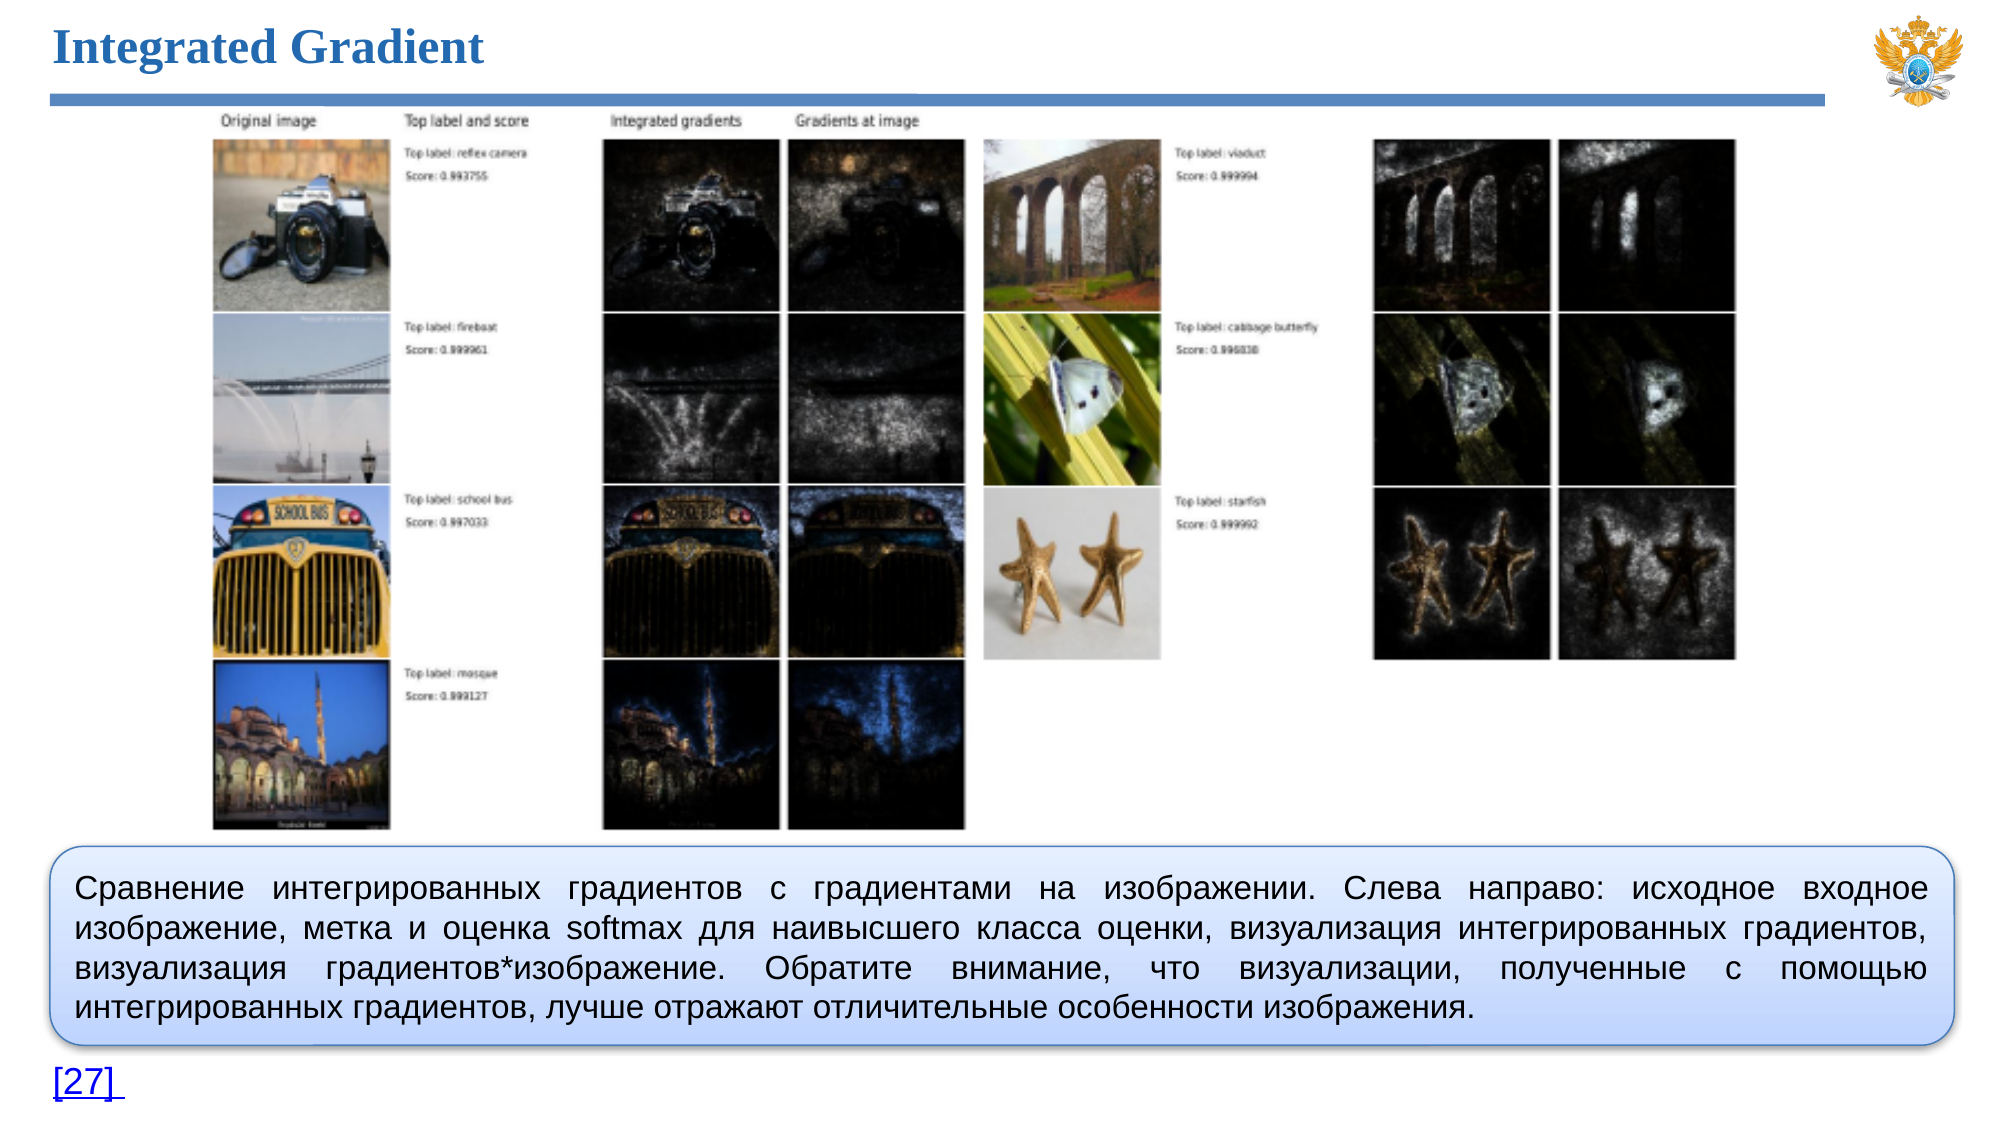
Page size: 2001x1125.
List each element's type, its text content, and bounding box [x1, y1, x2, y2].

text_box Сравнение интегрированных градиентов с градиентами на изображении. Слева направо: исходное входное изображение, метка и оценка softmax для наивысшего класса оценки, визуализация интегрированных градиентов, визуализация градиентов*изображение. Обратите внимание, что визуализации, полученные с помощью интегрированных градиентов, лучше отражают отличительные особенности изображения. [49, 845, 1956, 1047]
picture [1869, 13, 1966, 109]
picture [207, 107, 1747, 844]
text_box [27] [37, 1049, 141, 1110]
title Integrated Gradient [49, 13, 1868, 84]
